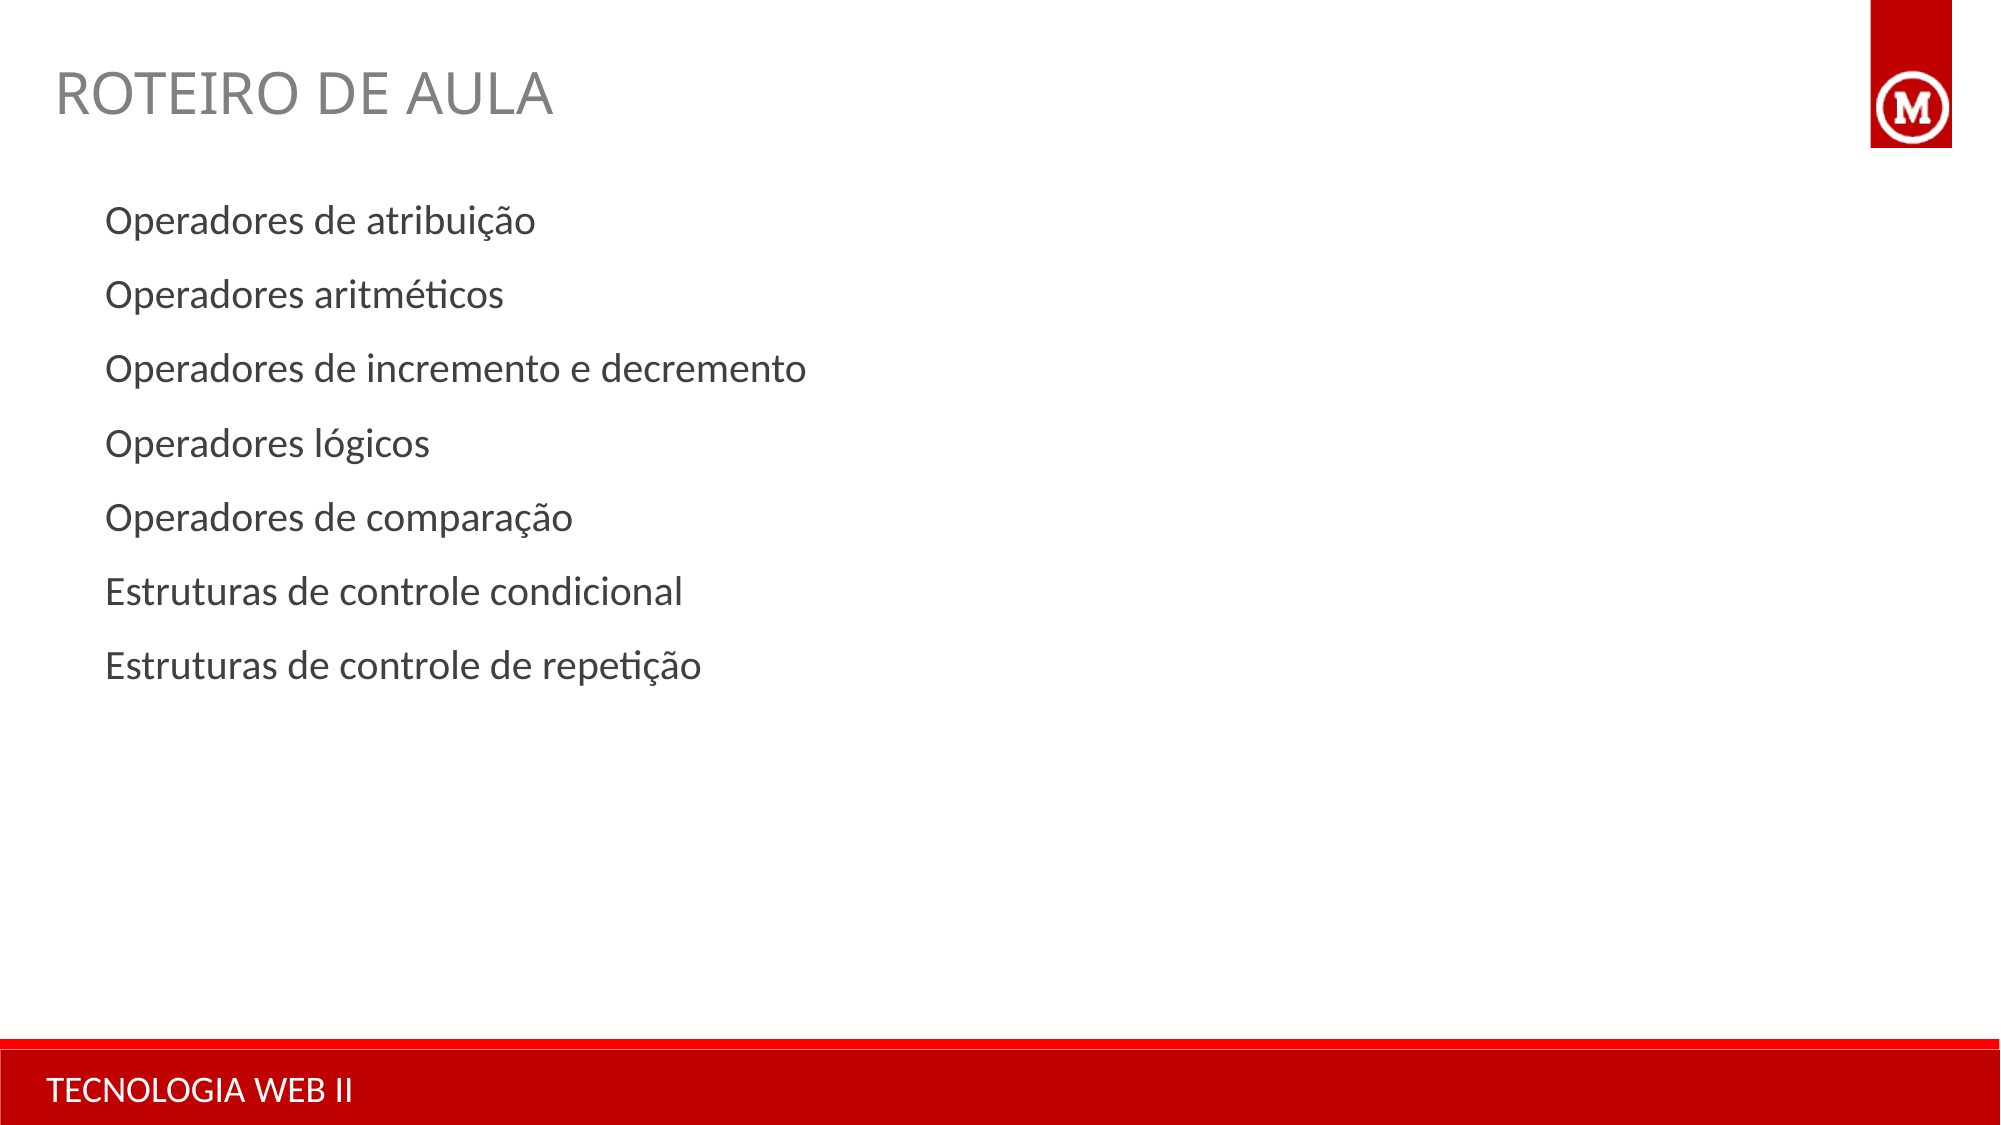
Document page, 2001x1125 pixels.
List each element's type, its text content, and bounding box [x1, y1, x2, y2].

picture [1873, 69, 1953, 148]
list Operadores de atribuição Operadores aritméticos Operadores de incremento e decremento Operadores lógicos Operadores de comparação Estruturas de controle condicional Estruturas de controle de repetição [90, 190, 1741, 851]
text_box ROTEIRO DE AULA [39, 48, 569, 134]
